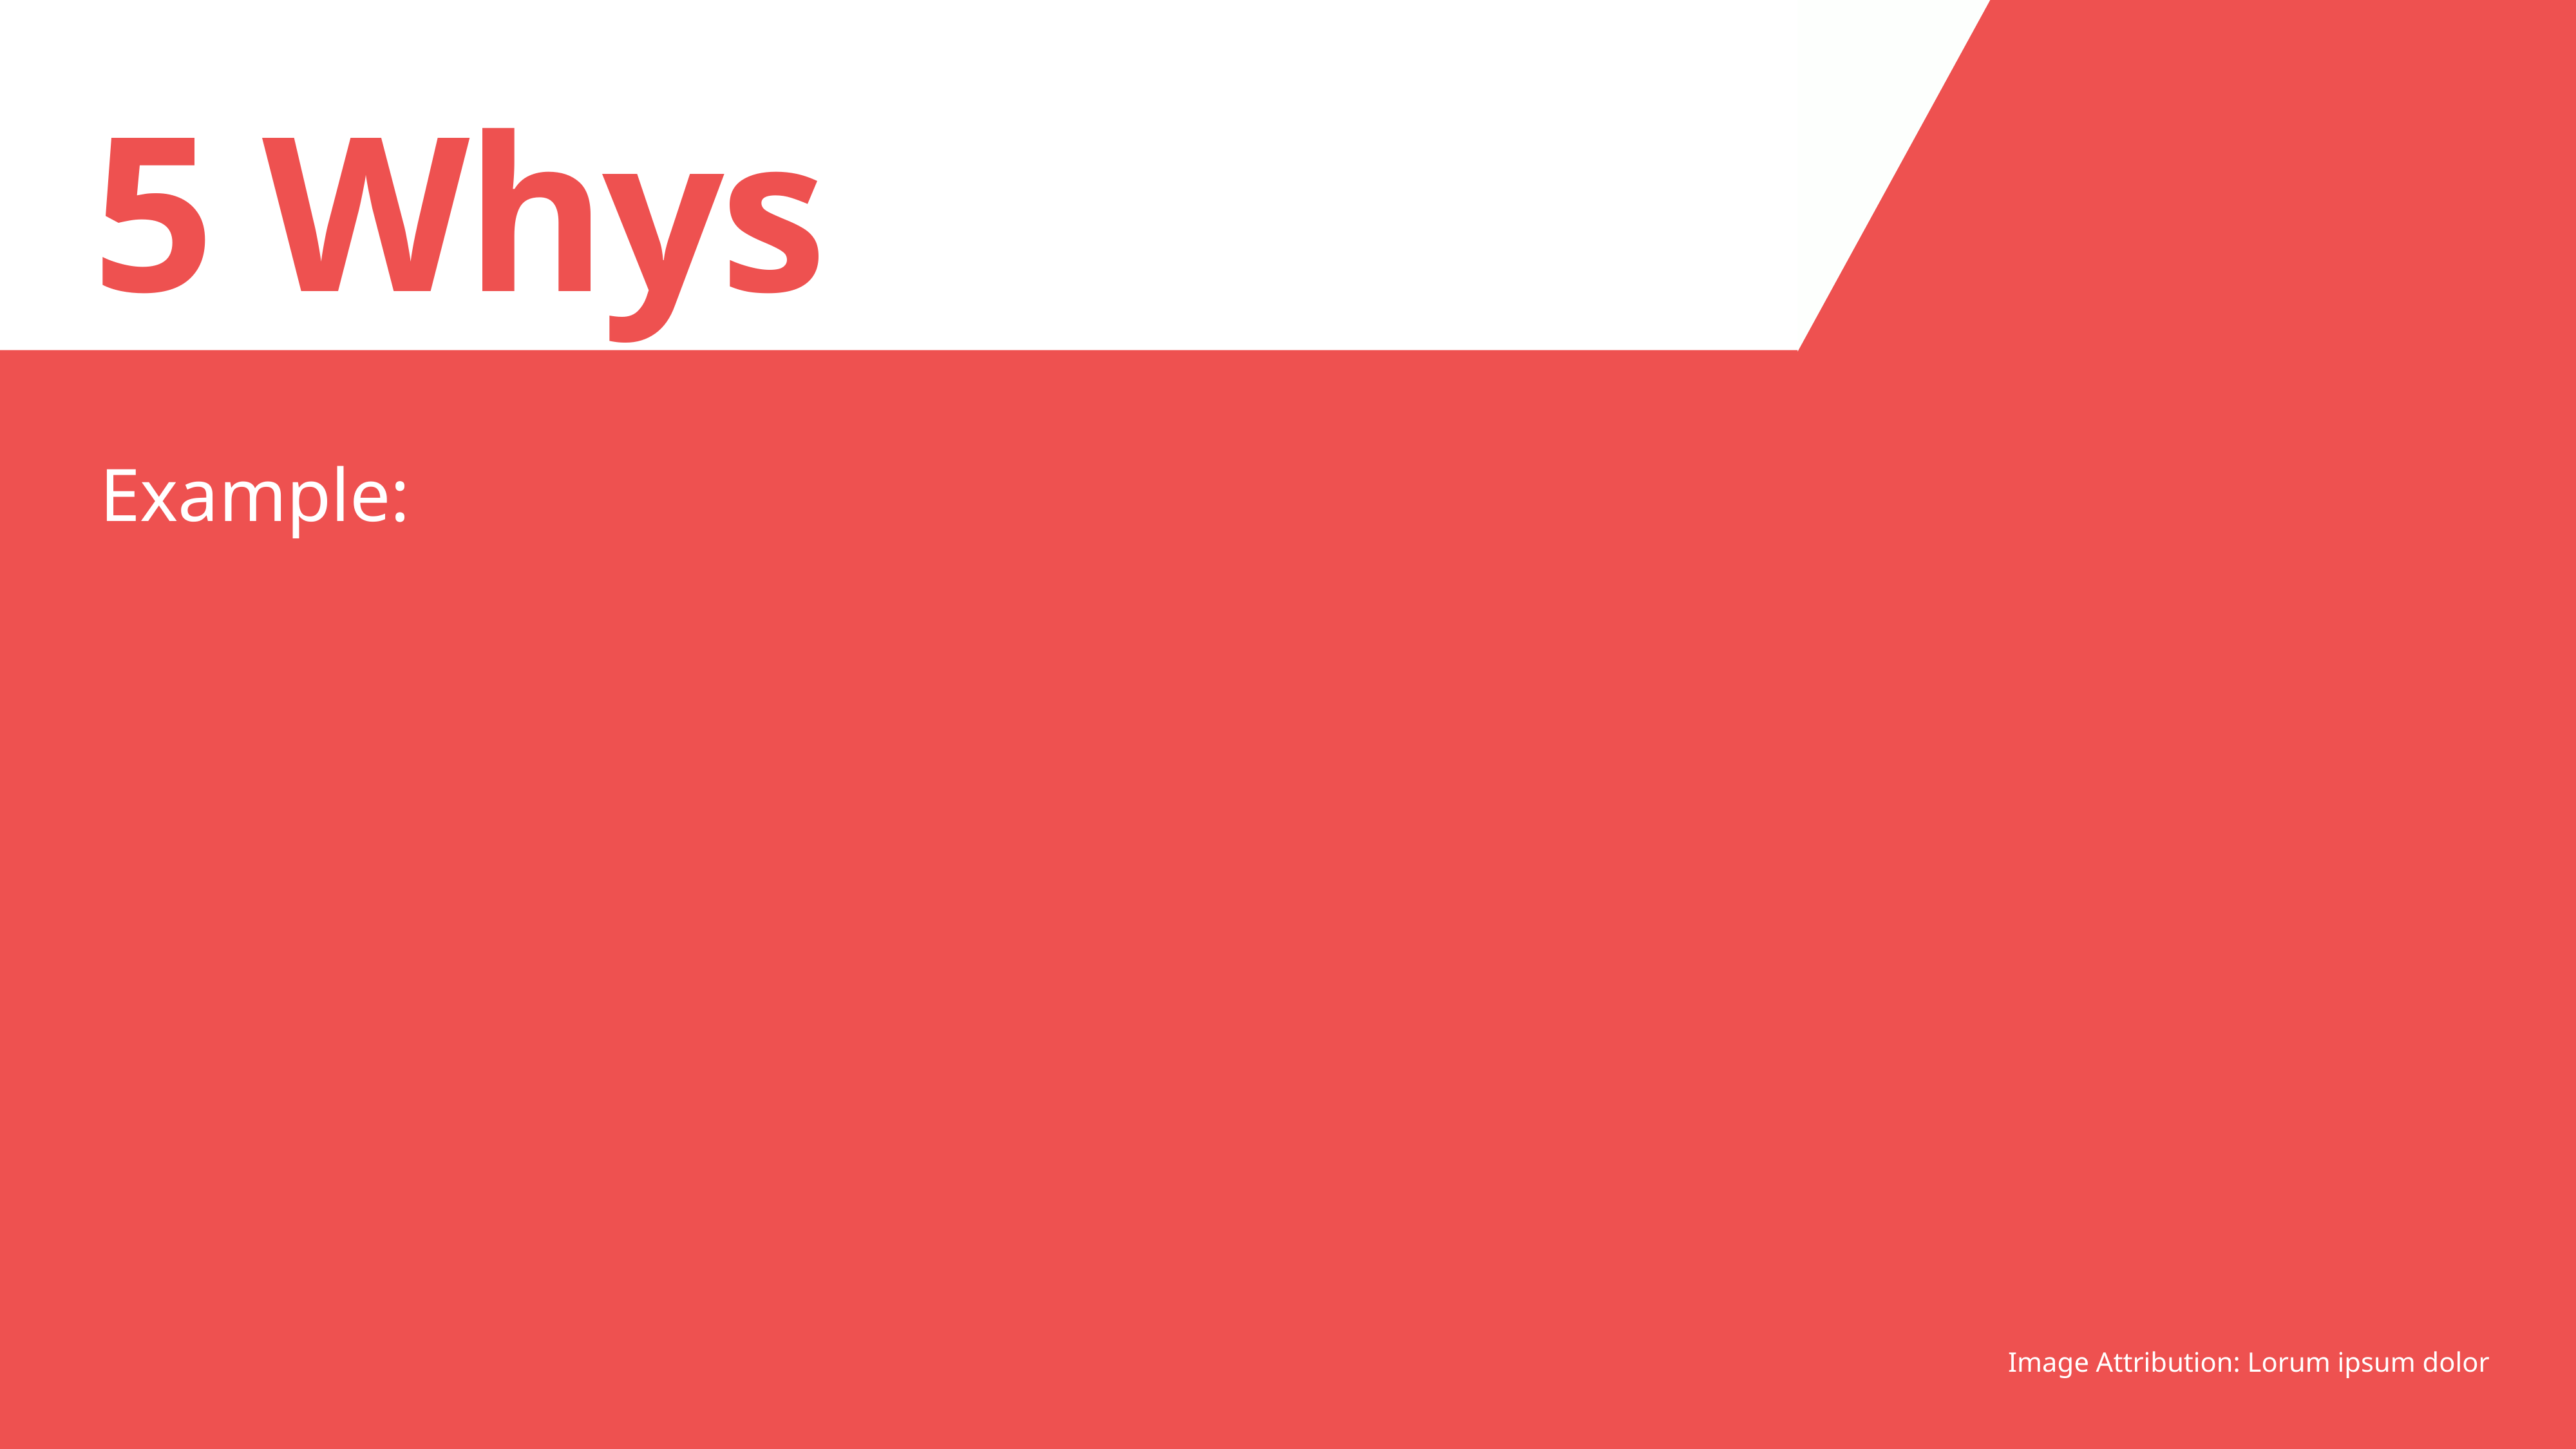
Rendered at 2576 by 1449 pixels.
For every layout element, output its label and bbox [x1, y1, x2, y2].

text_box [0, 0, 2521, 1385]
